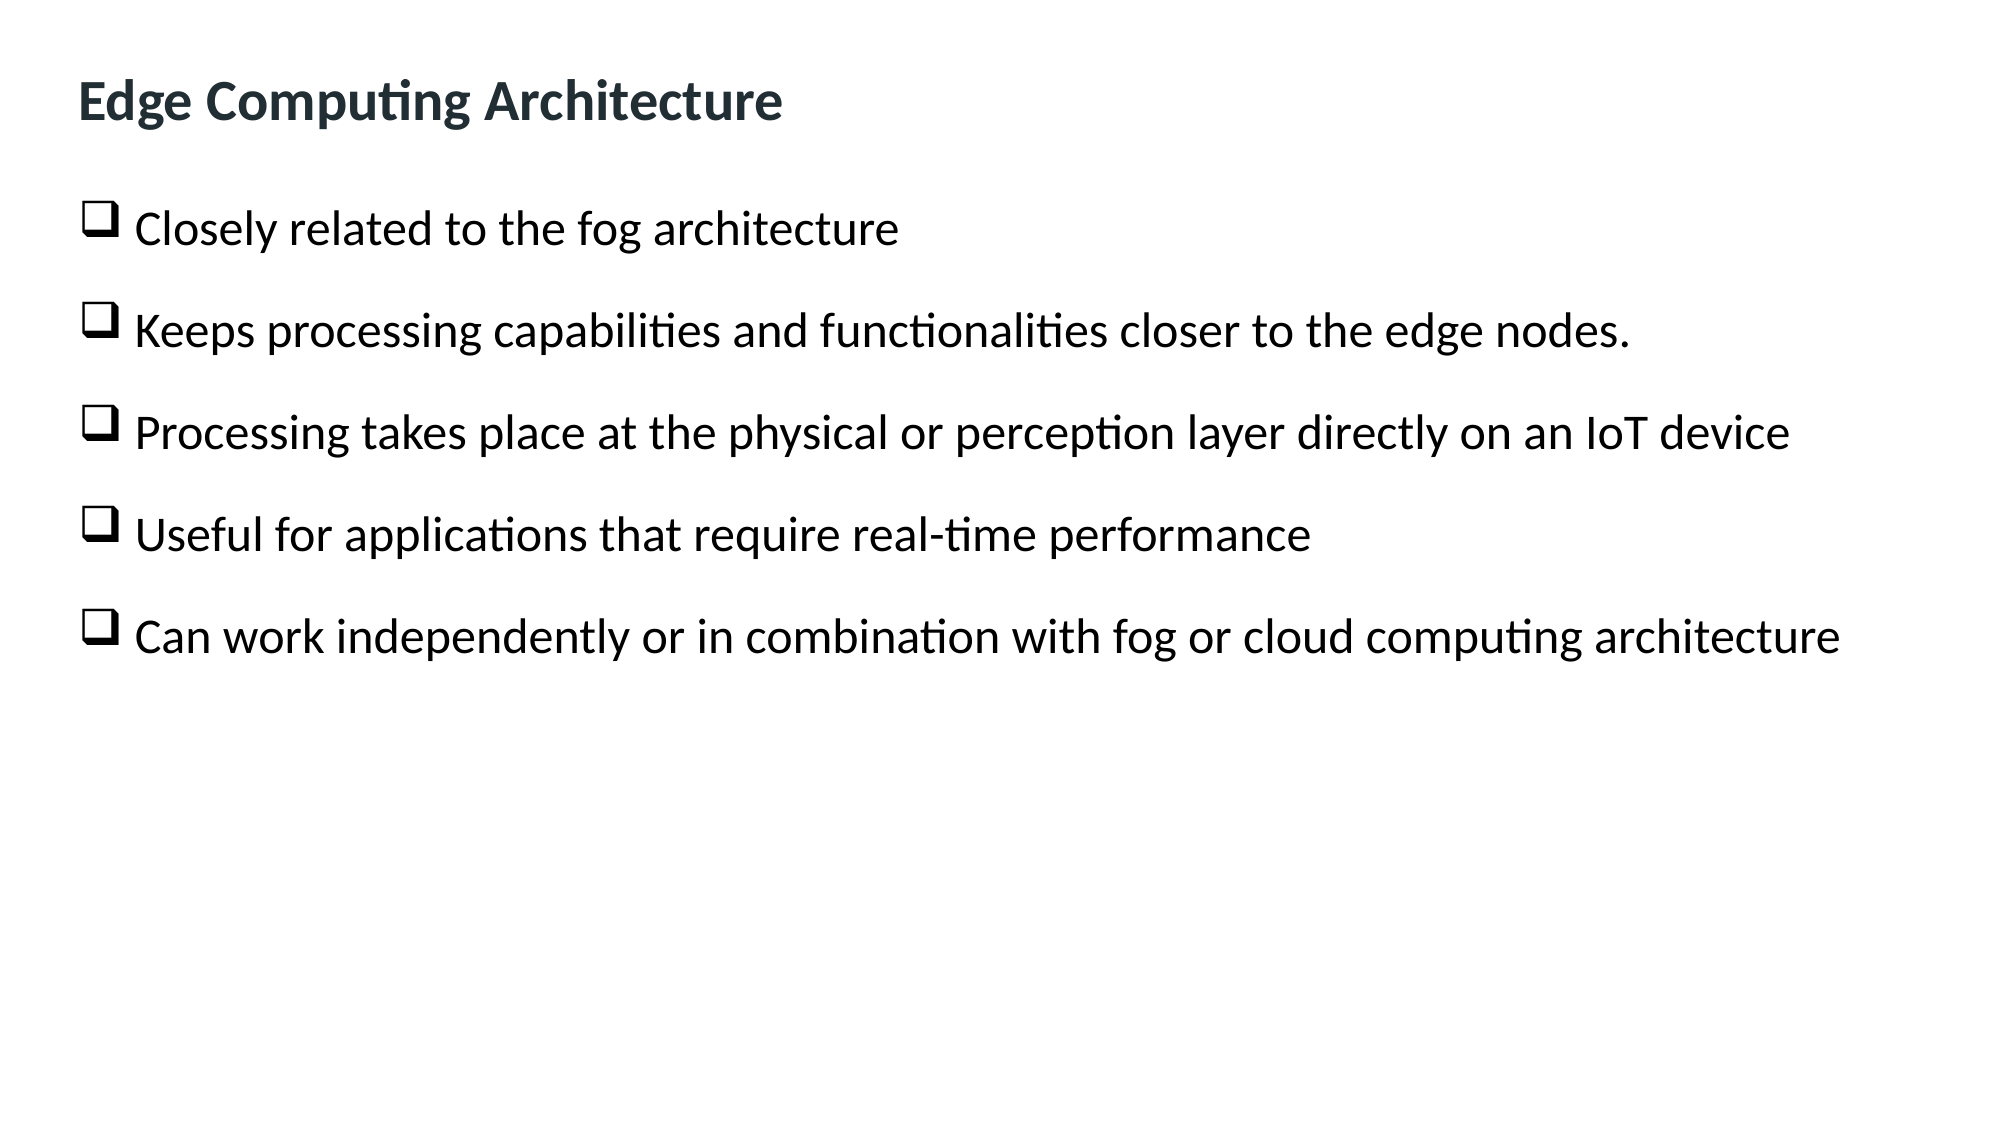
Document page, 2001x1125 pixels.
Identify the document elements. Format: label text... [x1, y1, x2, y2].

text_box Edge Computing Architecture [63, 54, 1194, 140]
text_box Closely related to the fog architecture Keeps processing capabilities and functionalities closer to the edge nodes. Processing takes place at the physical or perception layer directly on an IoT device Useful for applications that require real-time performance Can work independently or in combination with fog or cloud computing architecture [63, 145, 1948, 1055]
